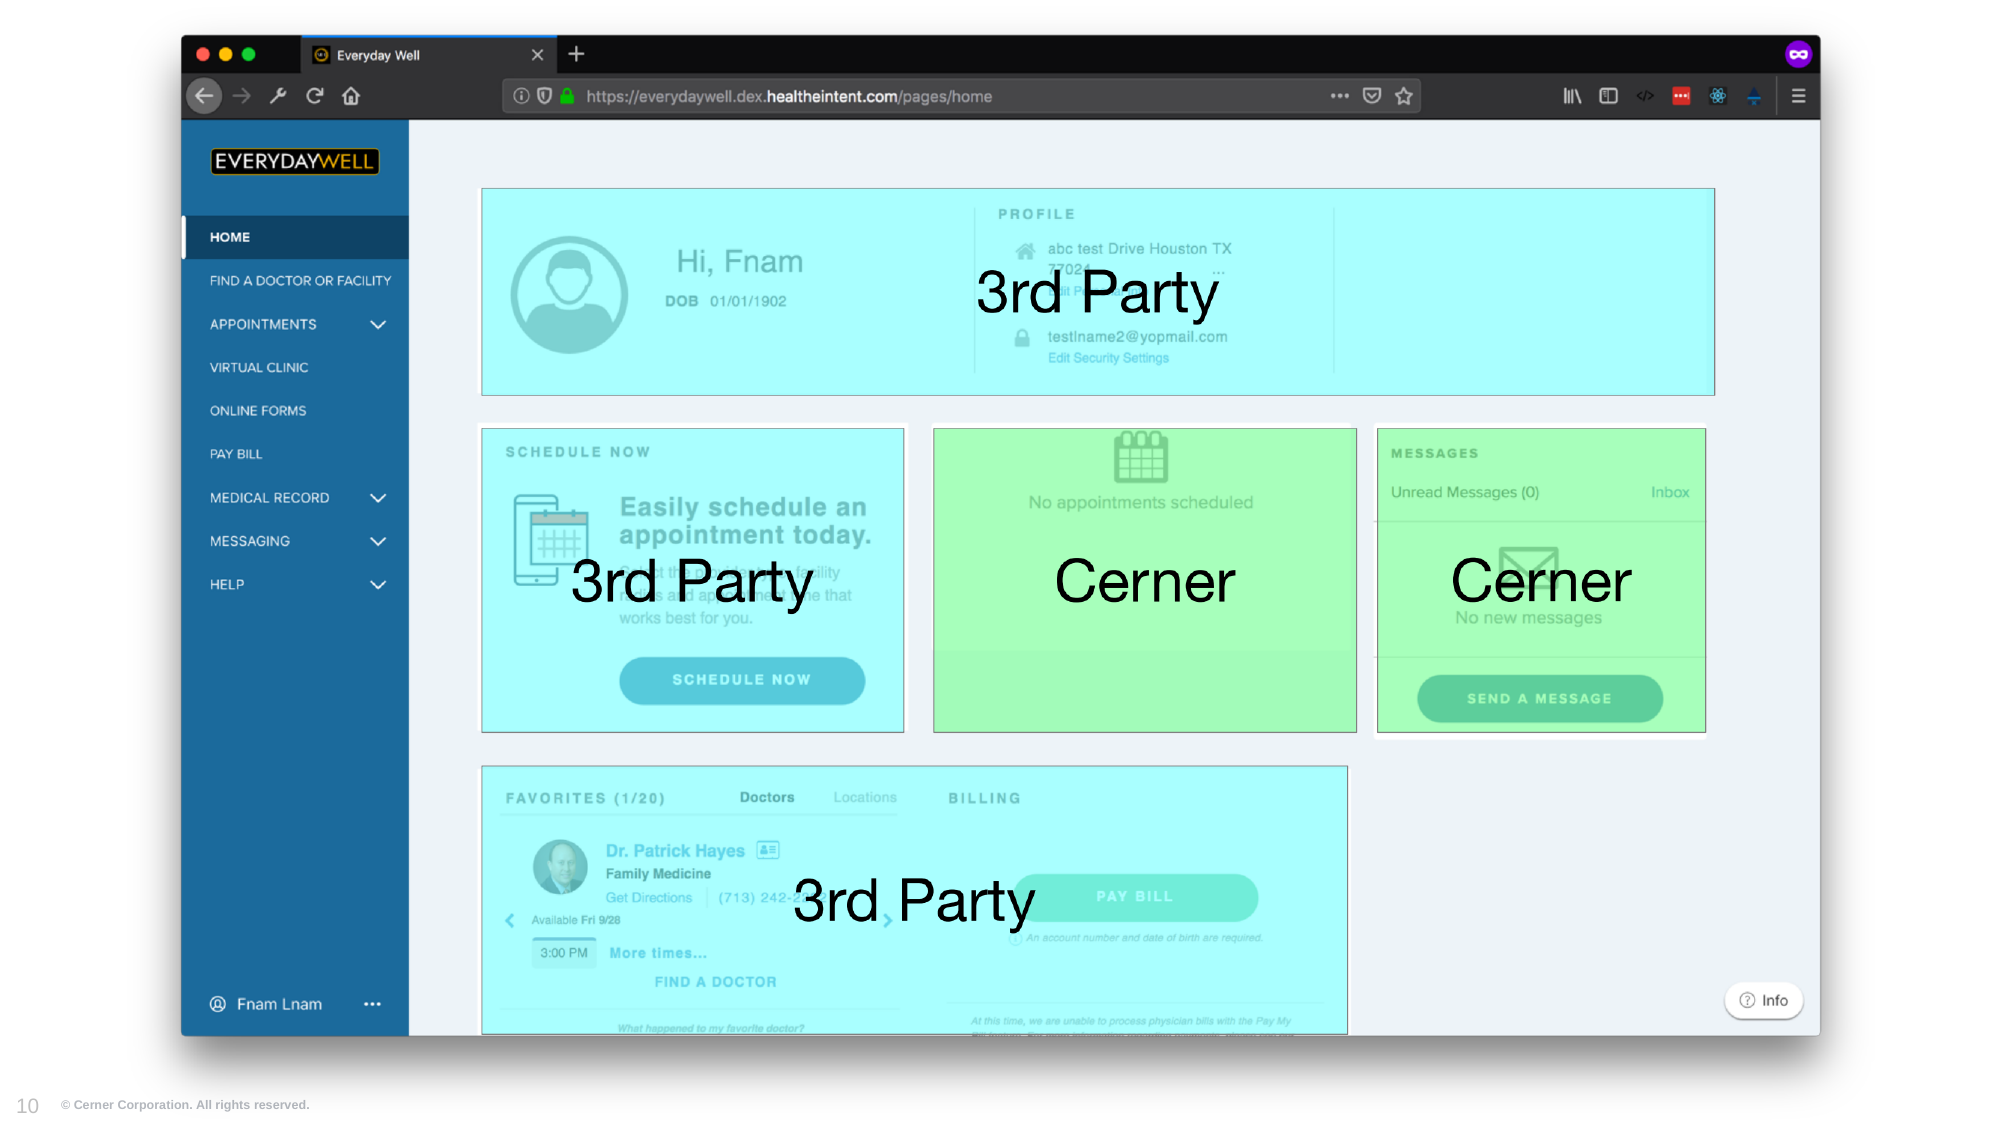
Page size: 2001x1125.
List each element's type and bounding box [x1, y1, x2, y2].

picture [117, 0, 1883, 1125]
